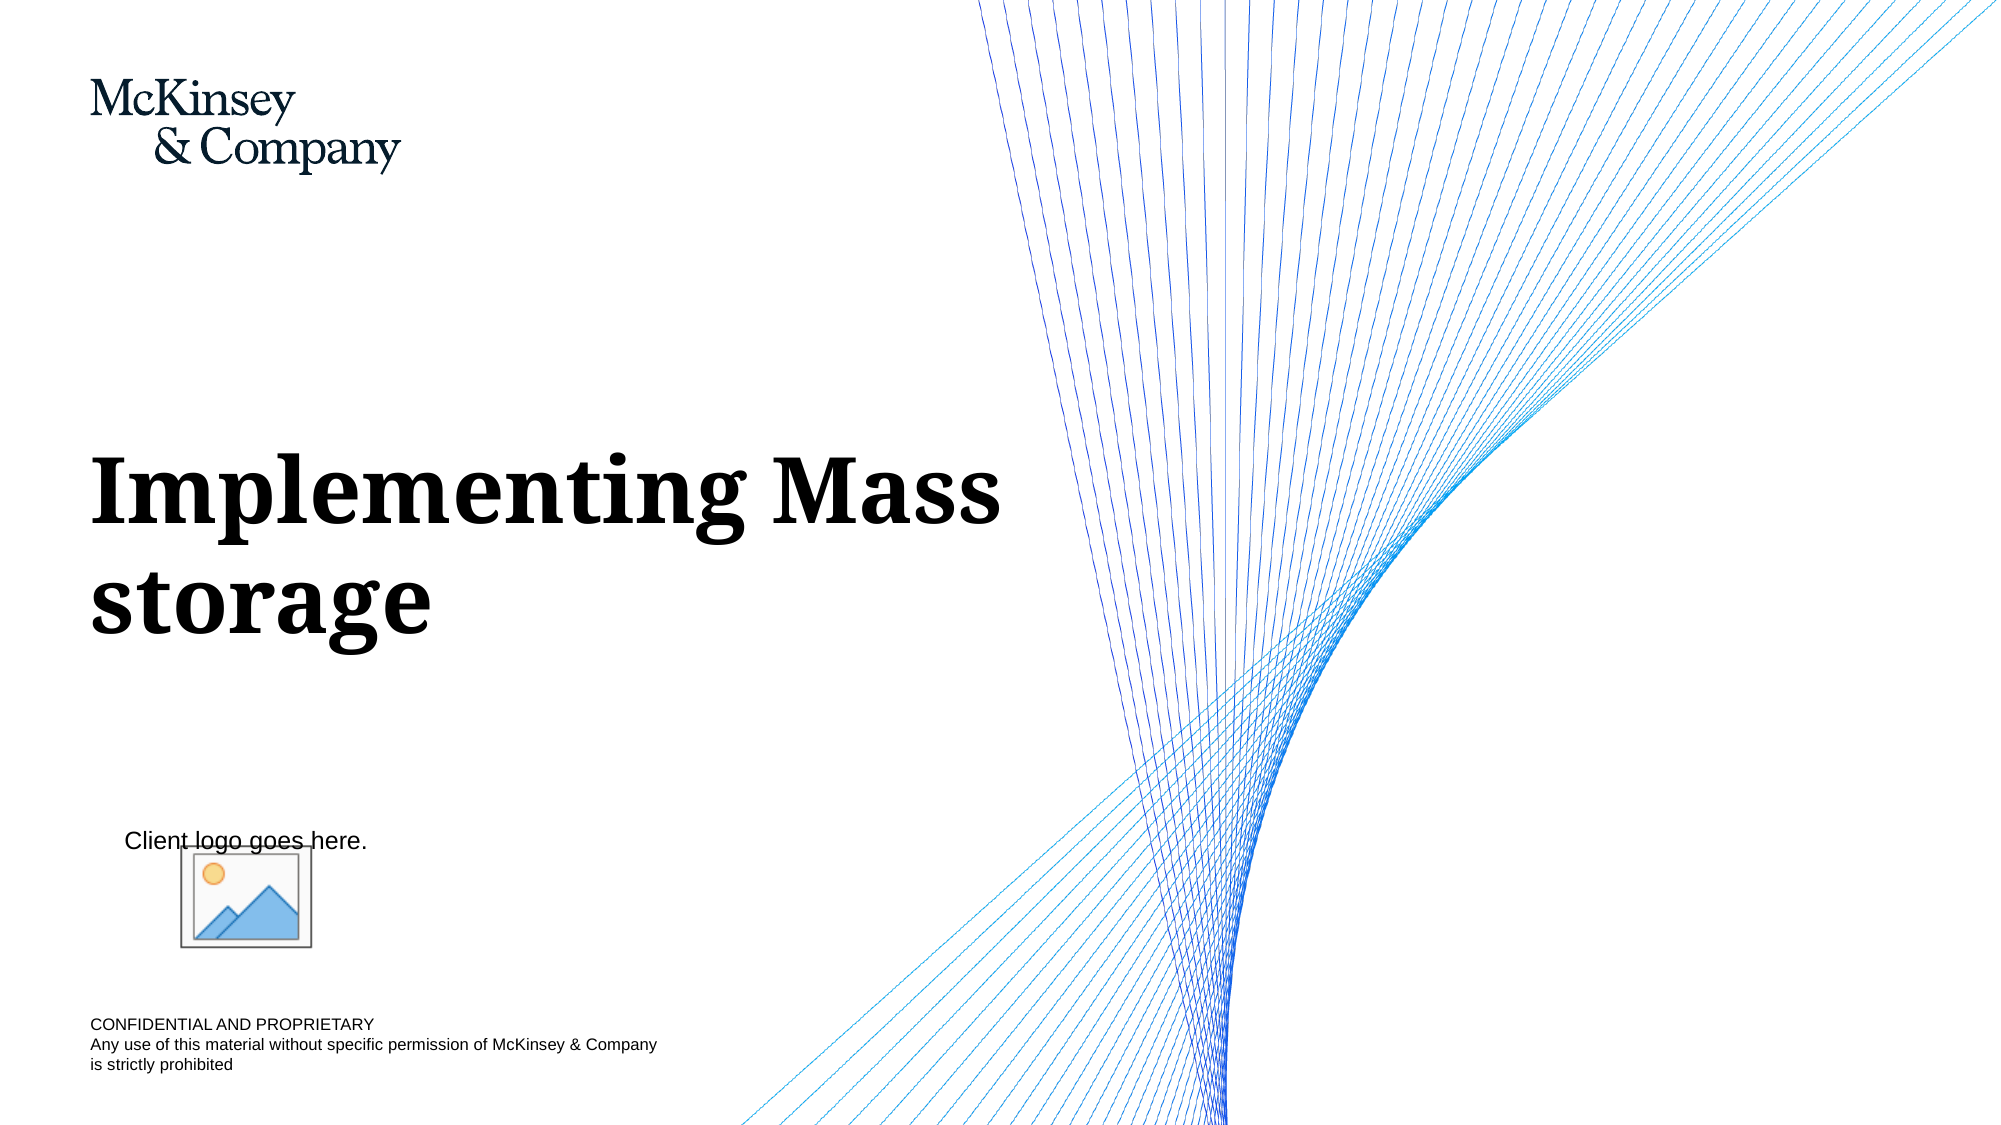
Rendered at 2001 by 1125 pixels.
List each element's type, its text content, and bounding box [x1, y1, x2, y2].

title Implementing Mass storage [90, 336, 1078, 652]
picture [1, 0, 2001, 1125]
